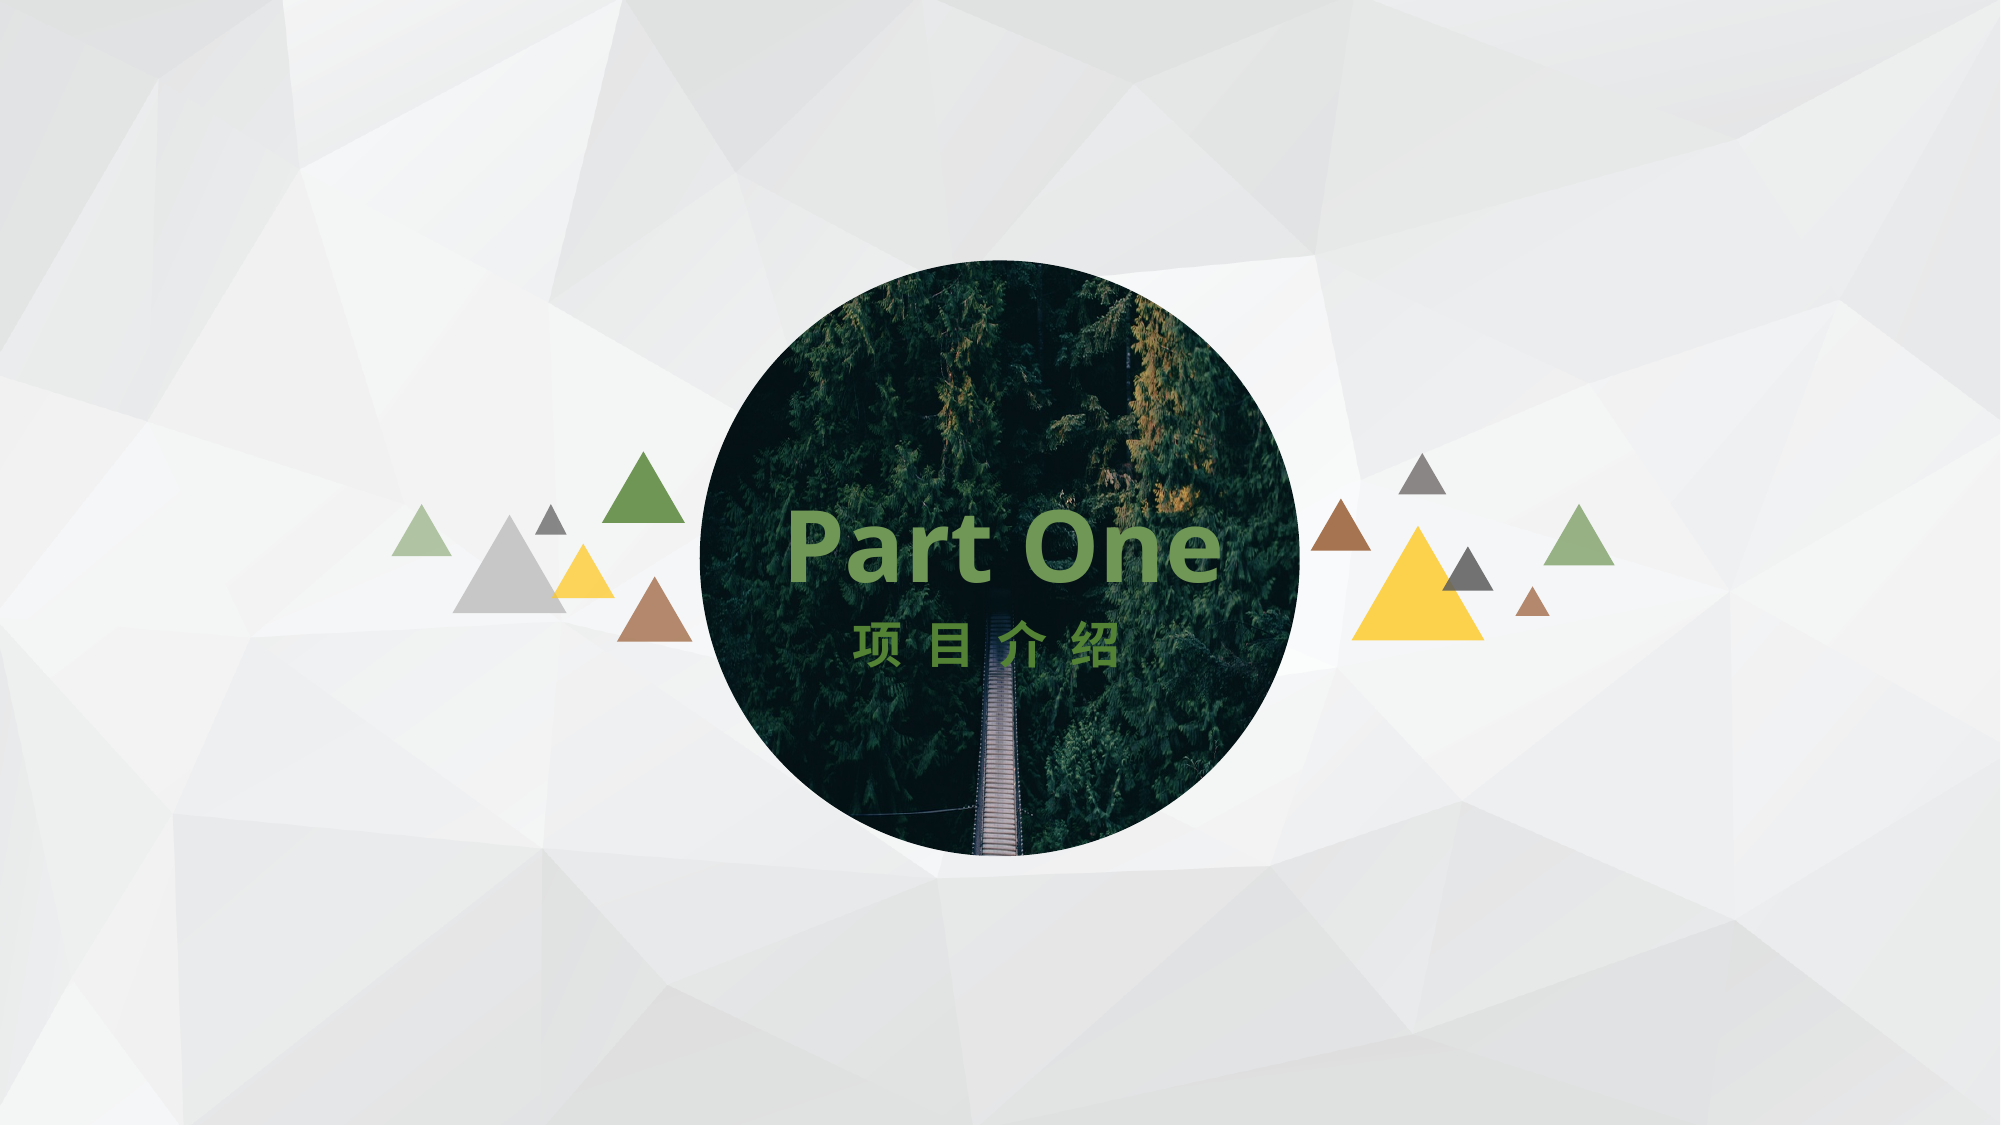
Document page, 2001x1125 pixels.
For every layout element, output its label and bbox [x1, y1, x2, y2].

text_box [767, 475, 1268, 683]
text_box [1396, 450, 1449, 496]
text_box [450, 512, 569, 615]
text_box [1440, 544, 1496, 592]
picture [0, 0, 2001, 1125]
text_box [1541, 501, 1617, 567]
text_box [600, 449, 687, 525]
text_box [533, 501, 569, 536]
text_box [389, 501, 454, 558]
text_box [1513, 584, 1552, 617]
text_box [615, 574, 695, 643]
text_box [1349, 523, 1487, 642]
text_box [549, 541, 617, 600]
text_box [1308, 496, 1373, 552]
